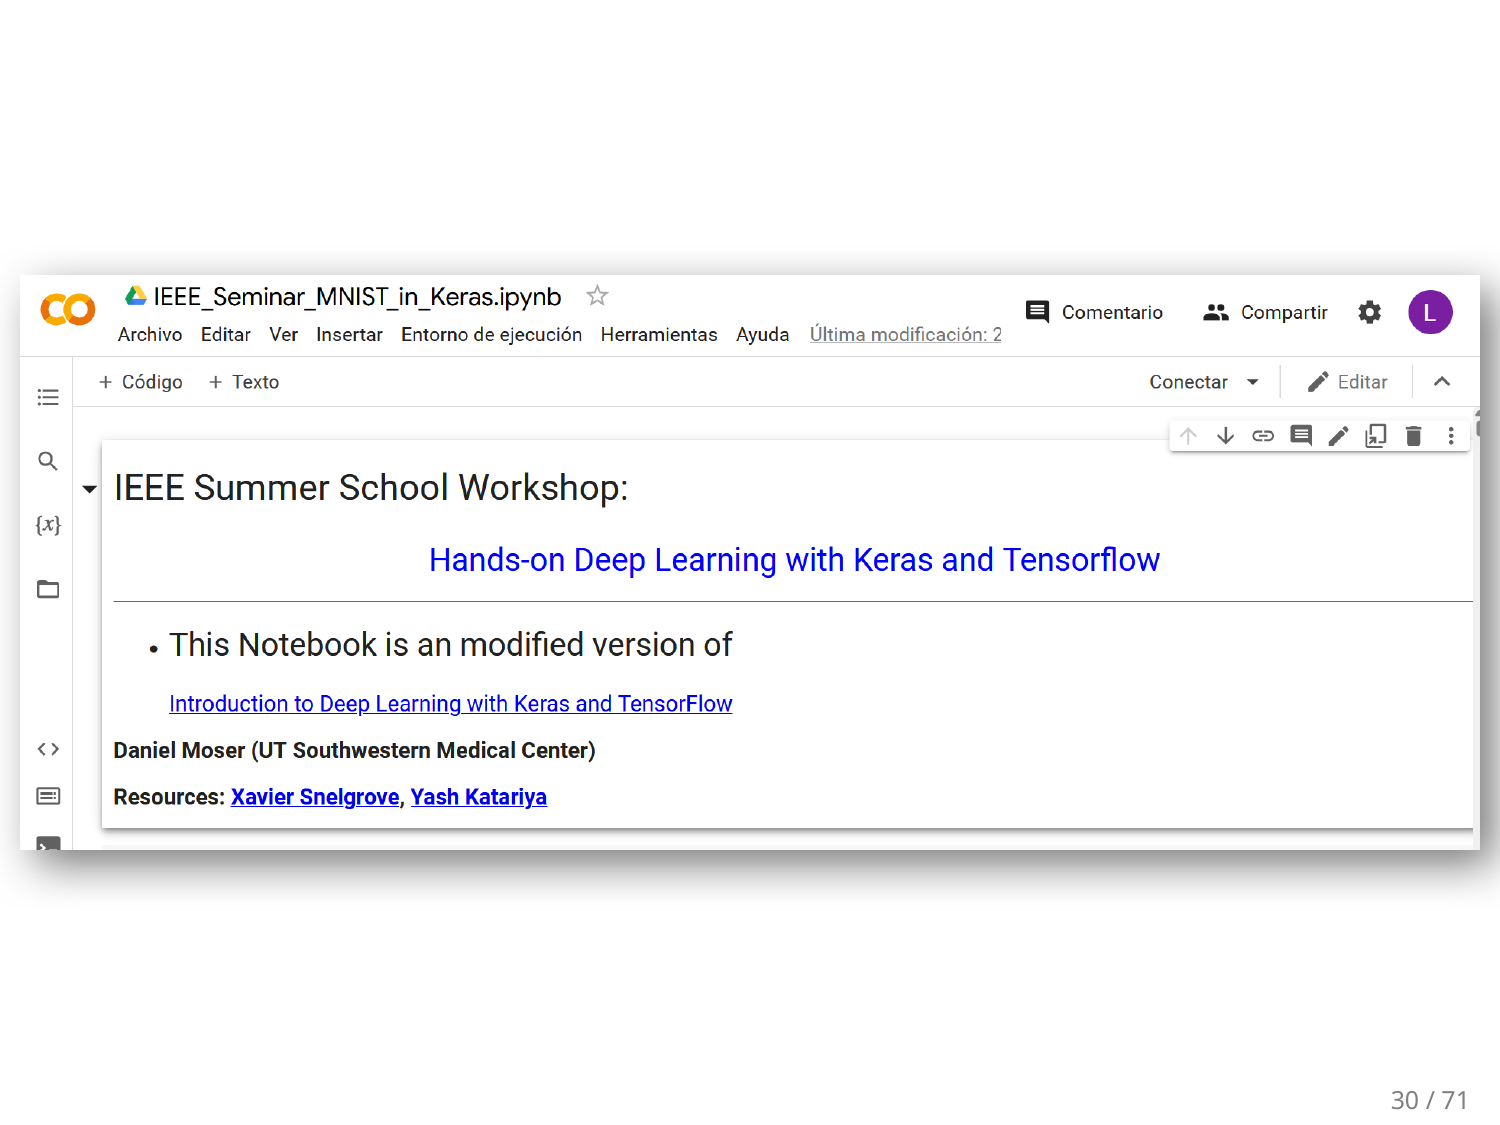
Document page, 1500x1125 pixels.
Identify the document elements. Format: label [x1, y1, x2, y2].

picture [20, 274, 1480, 851]
